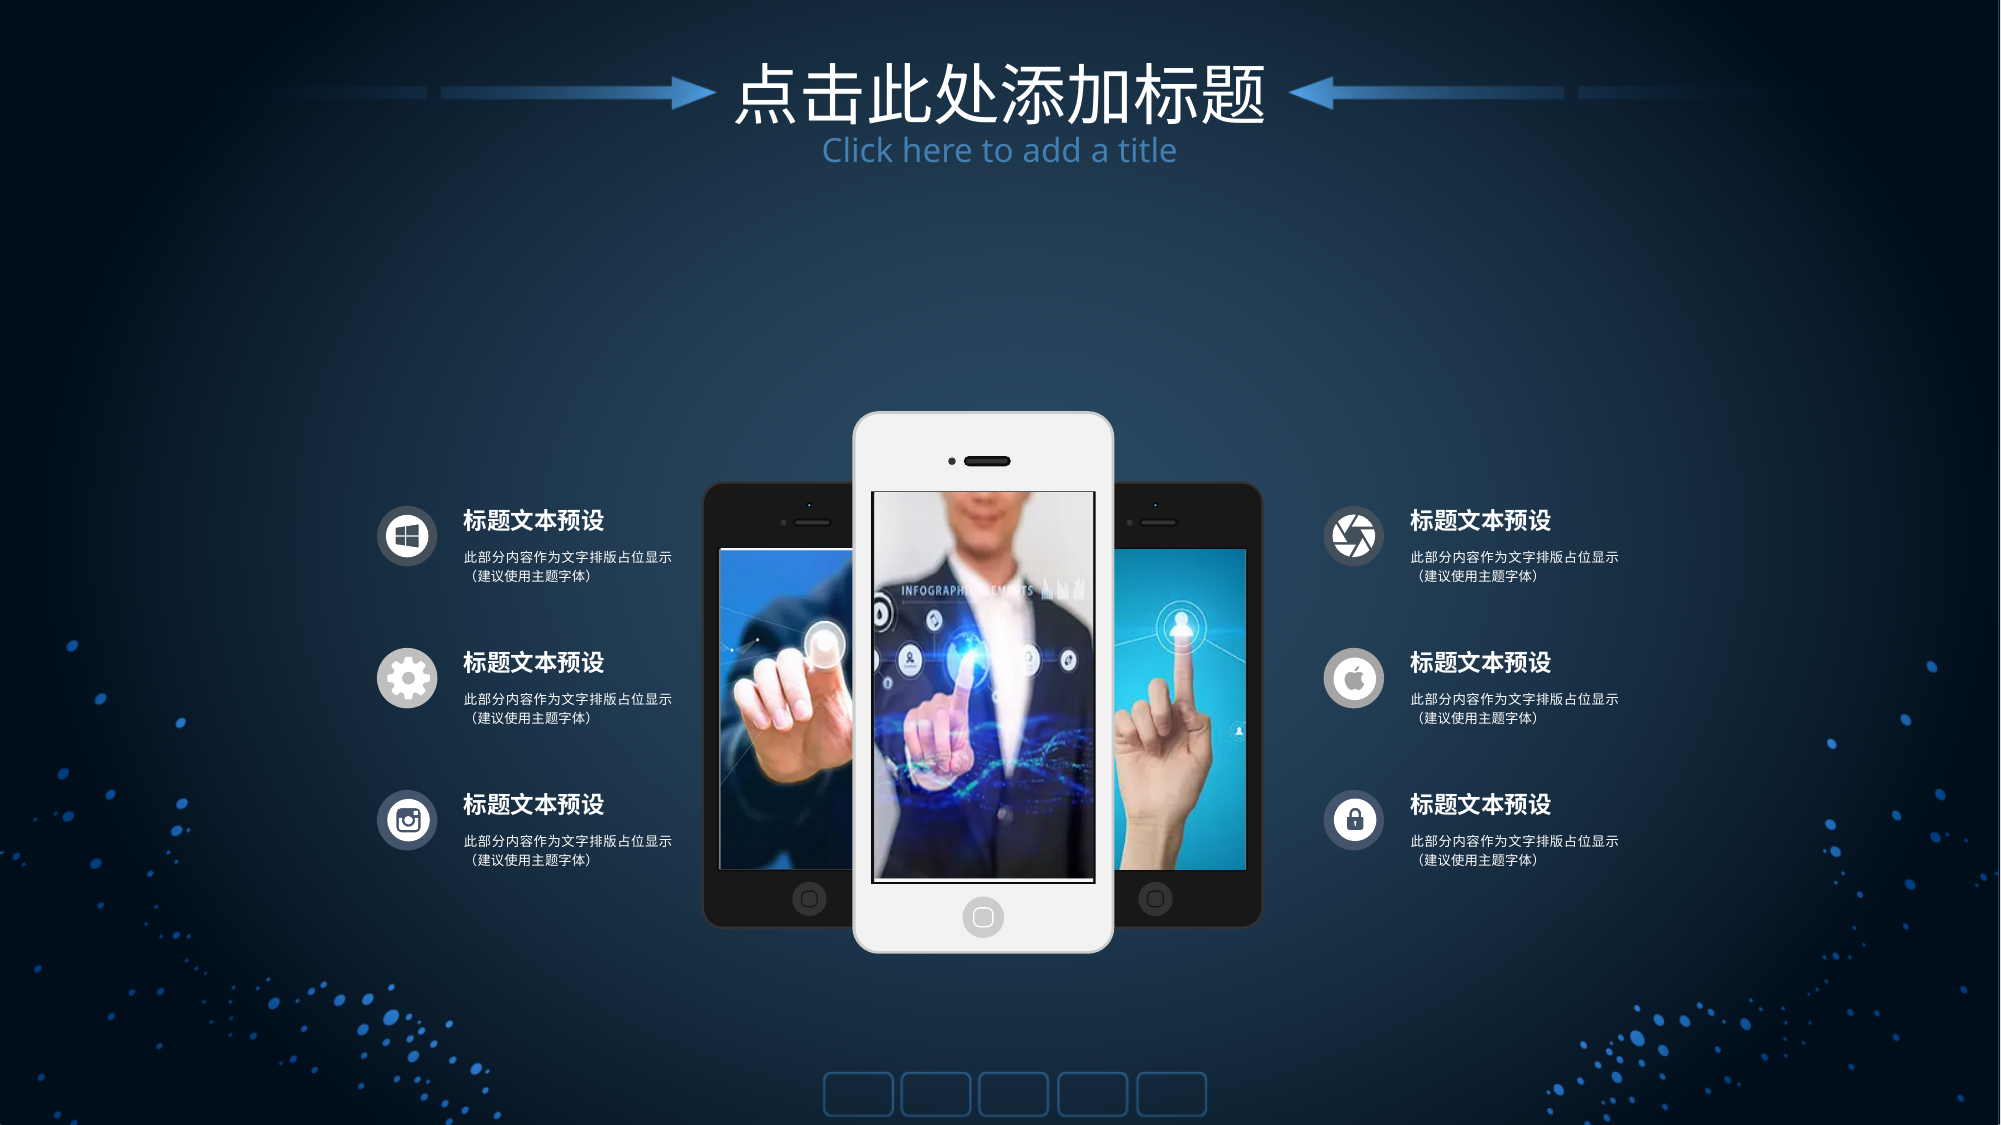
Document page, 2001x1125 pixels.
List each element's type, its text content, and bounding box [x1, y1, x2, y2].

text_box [376, 789, 438, 851]
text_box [1323, 789, 1385, 851]
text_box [1323, 505, 1385, 567]
text_box 此部分内容作为文字排版占位显示 （建议使用主题字体） [463, 687, 677, 727]
text_box 标题文本预设 [1410, 505, 1595, 535]
text_box 此部分内容作为文字排版占位显示 （建议使用主题字体） [463, 545, 677, 585]
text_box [852, 411, 1115, 954]
text_box 此部分内容作为文字排版占位显示 （建议使用主题字体） [1410, 829, 1623, 869]
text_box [376, 647, 438, 709]
text_box 此部分内容作为文字排版占位显示 （建议使用主题字体） [1410, 545, 1623, 585]
text_box Click here to add a title [723, 122, 1277, 177]
text_box 标题文本预设 [463, 505, 649, 535]
text_box 此部分内容作为文字排版占位显示 （建议使用主题字体） [463, 829, 677, 869]
text_box 标题文本预设 [463, 789, 649, 819]
text_box 标题文本预设 [463, 647, 649, 677]
text_box 标题文本预设 [1410, 647, 1595, 677]
text_box 点击此处添加标题 [709, 45, 1291, 141]
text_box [376, 505, 438, 567]
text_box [1323, 647, 1385, 709]
text_box 此部分内容作为文字排版占位显示 （建议使用主题字体） [1410, 687, 1623, 727]
text_box 标题文本预设 [1410, 789, 1595, 819]
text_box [701, 481, 852, 929]
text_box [1115, 481, 1264, 929]
picture [0, 0, 2001, 1125]
